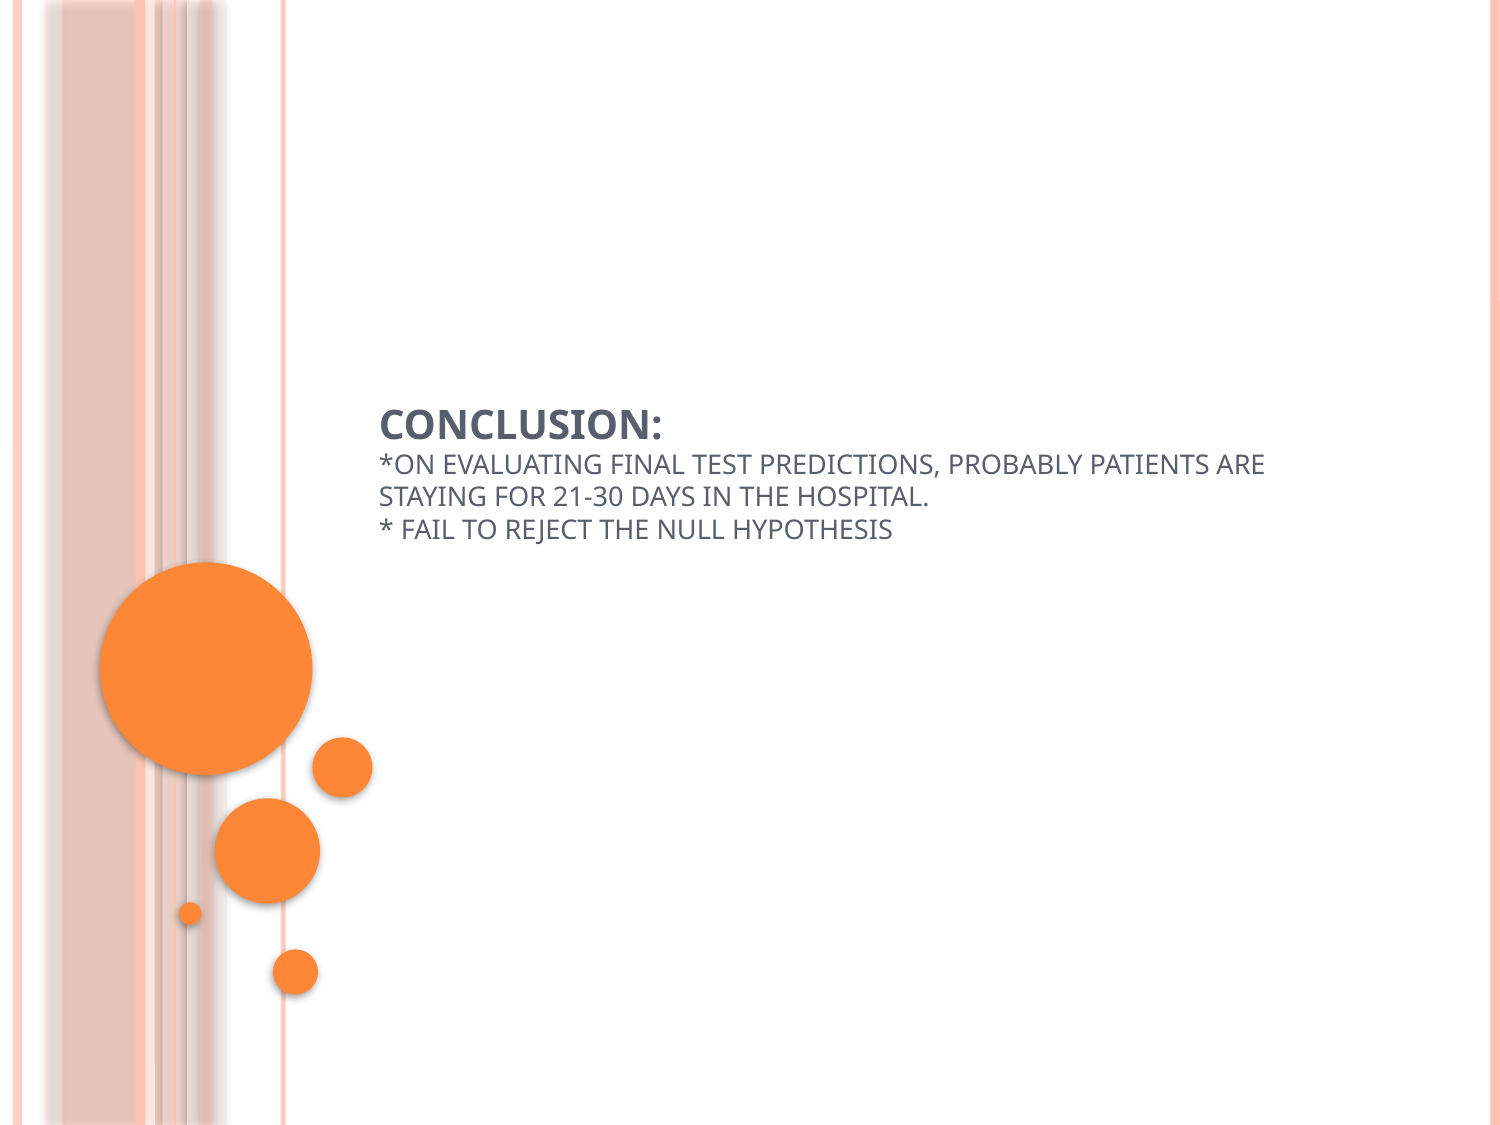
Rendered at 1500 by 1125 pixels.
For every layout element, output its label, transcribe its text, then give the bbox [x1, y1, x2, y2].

title Conclusion: *On evaluating final test predictions, probably patients are staying for 21-30 days in the hospital. * Fail to reject the null hypothesis [364, 387, 1377, 699]
